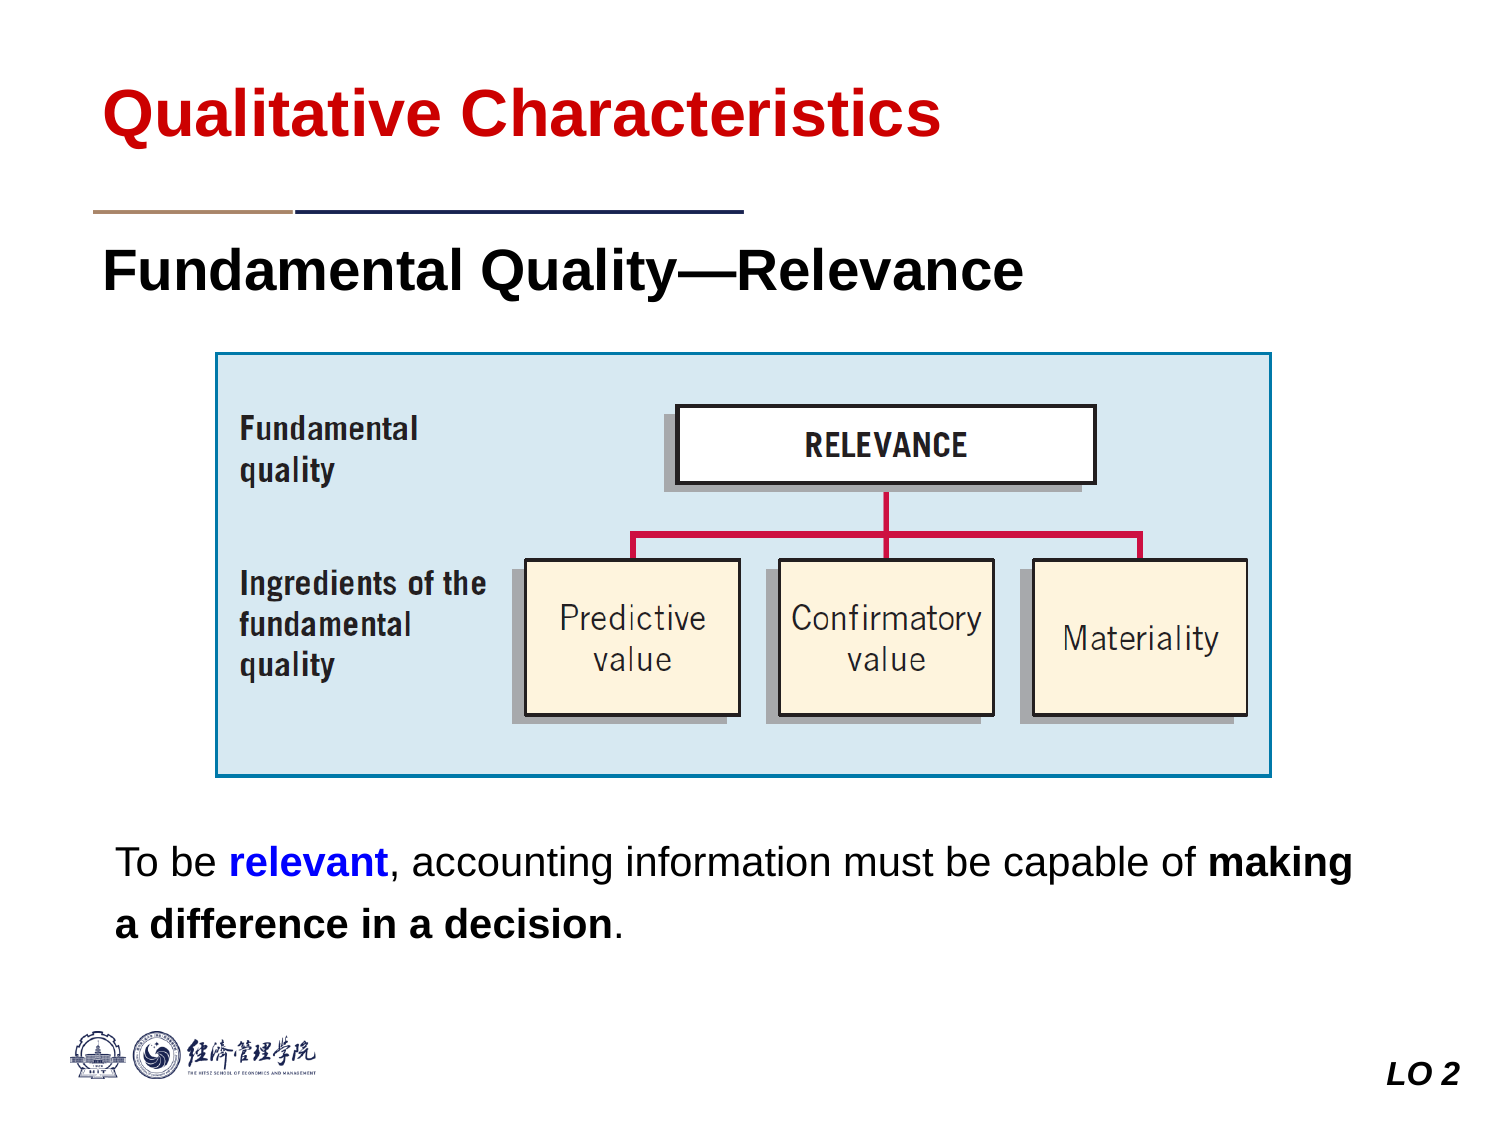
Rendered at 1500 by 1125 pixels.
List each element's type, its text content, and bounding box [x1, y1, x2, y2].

picture [212, 349, 1276, 780]
text_box LO 2 [1287, 1044, 1475, 1100]
picture [93, 210, 744, 214]
text_box To be relevant, accounting information must be capable of making a difference in a decision. [99, 814, 1400, 955]
text_box Qualitative Characteristics [87, 62, 1438, 155]
picture [70, 1031, 316, 1079]
text_box Fundamental Quality—Relevance [87, 224, 1438, 310]
